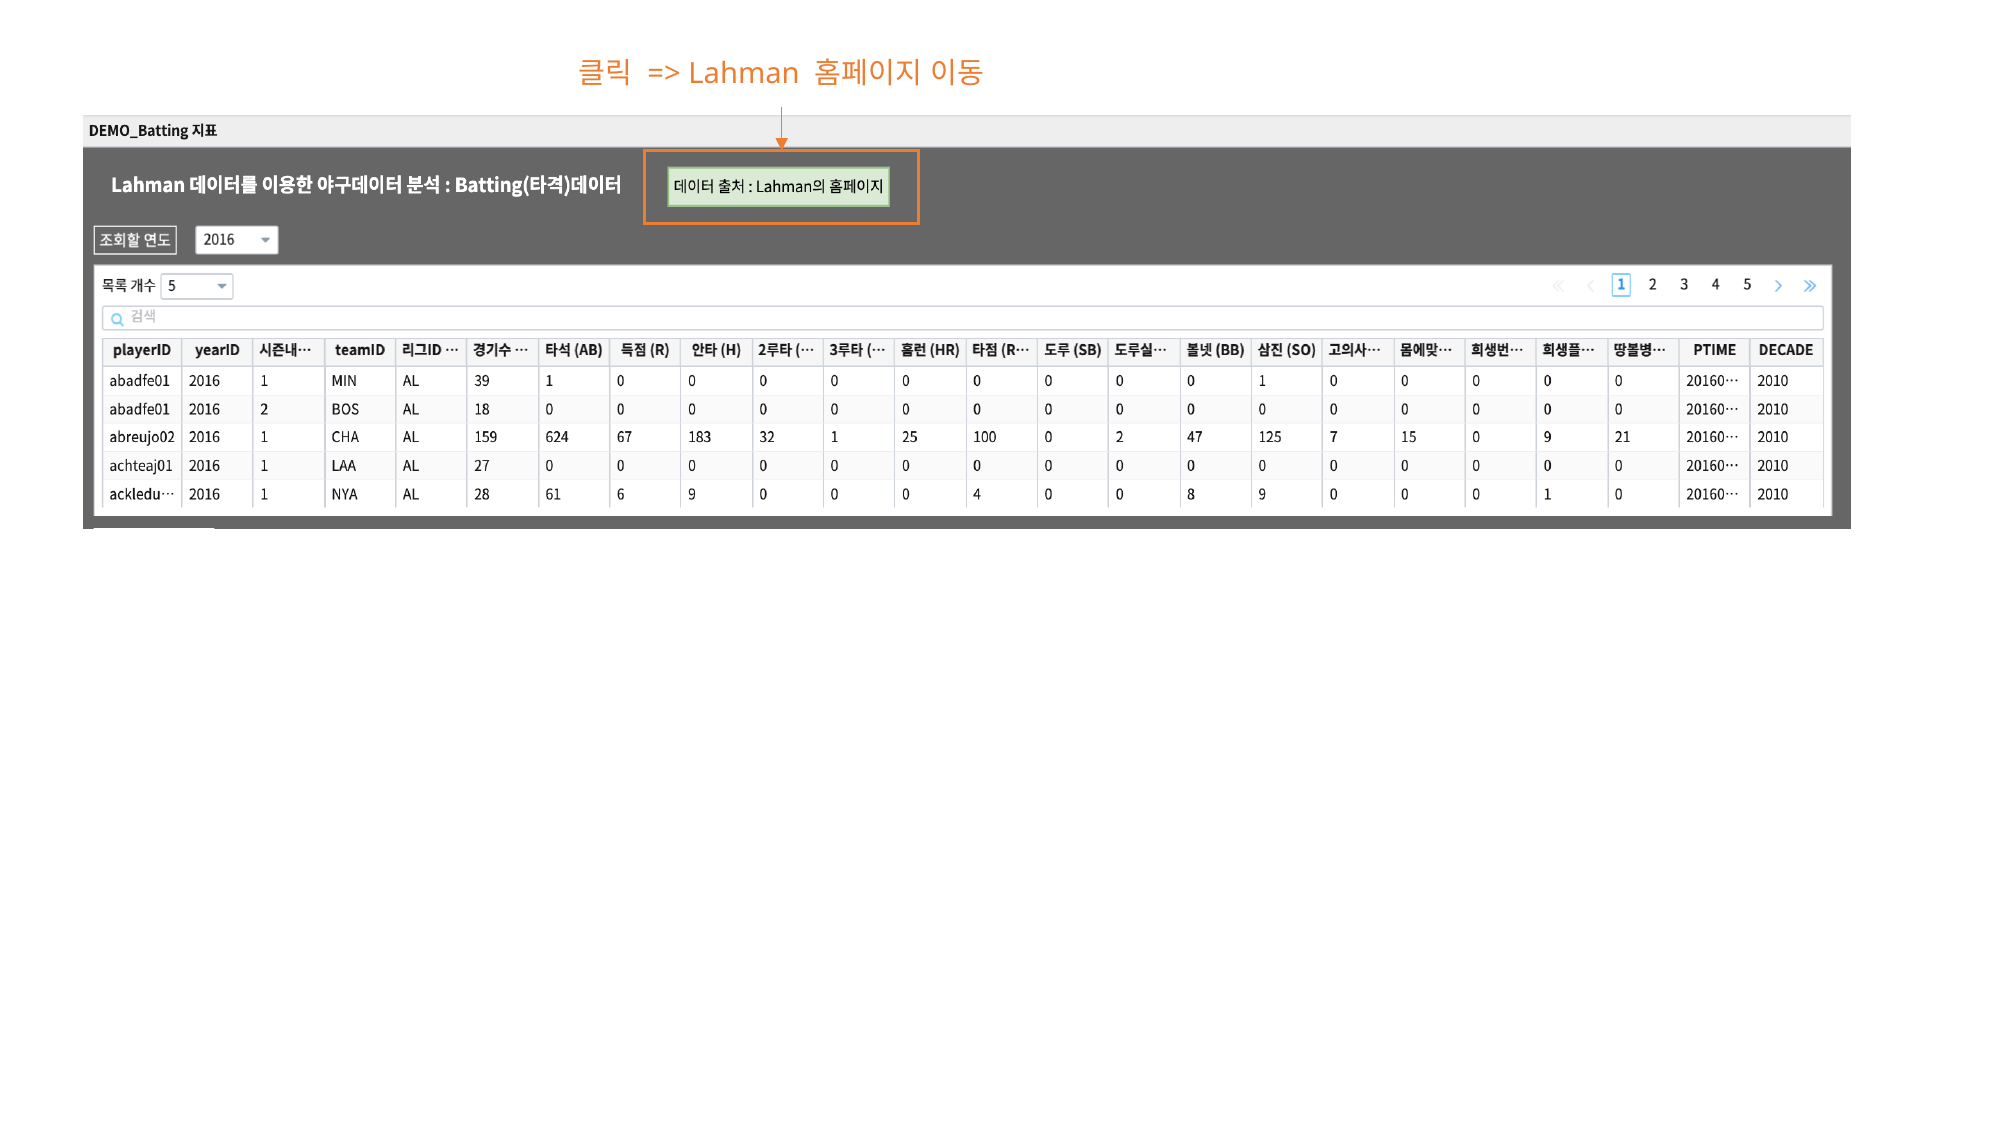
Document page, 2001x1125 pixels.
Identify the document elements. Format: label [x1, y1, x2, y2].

text_box [83, 46, 1851, 529]
